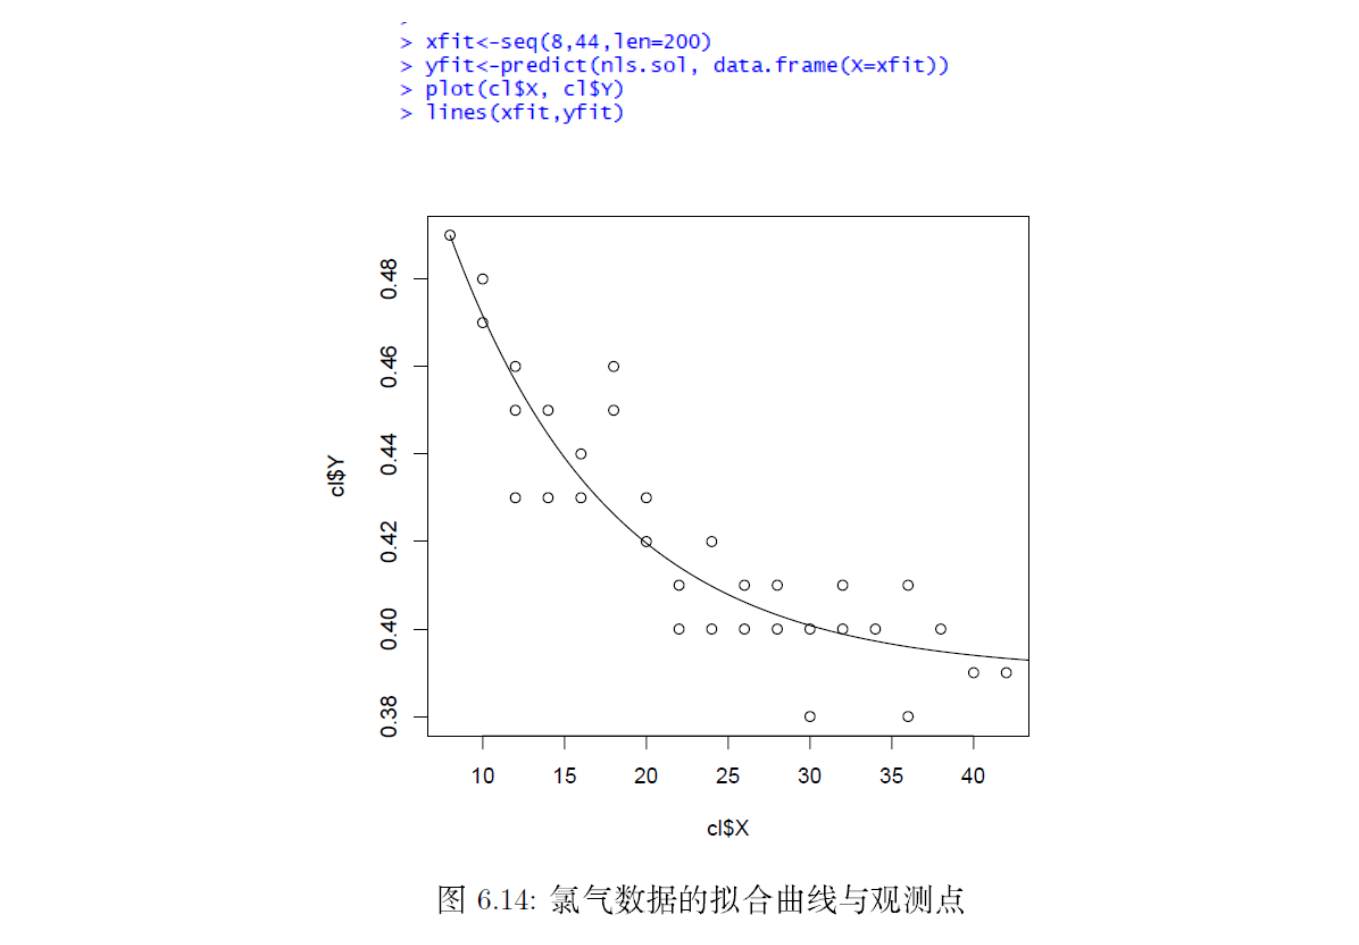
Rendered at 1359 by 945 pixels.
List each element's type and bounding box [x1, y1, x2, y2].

picture [396, 22, 962, 132]
picture [308, 200, 1050, 931]
